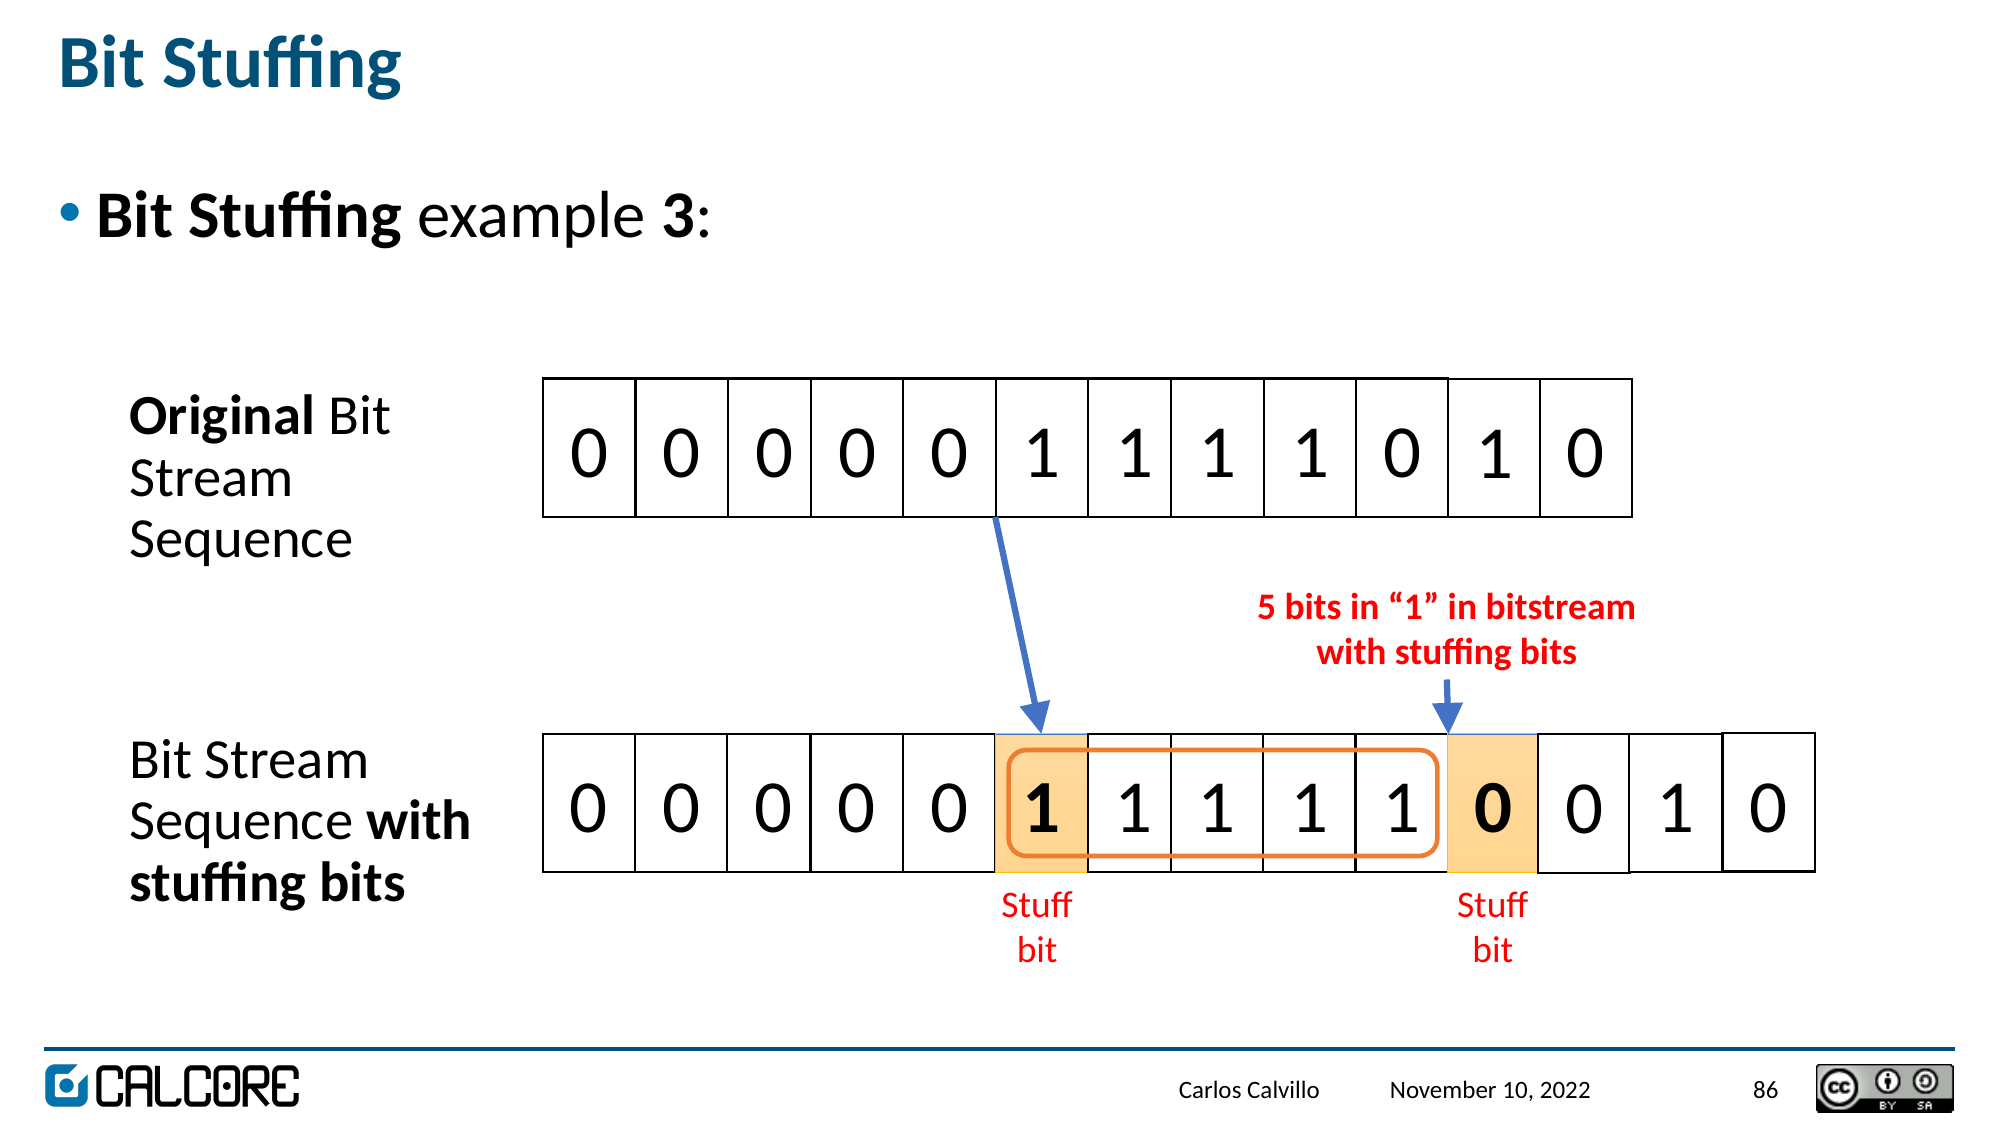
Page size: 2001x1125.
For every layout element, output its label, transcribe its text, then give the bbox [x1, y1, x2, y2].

slide_number 86 [1622, 1067, 1794, 1111]
text_box 0 [634, 377, 727, 518]
text_box 1 [995, 377, 1087, 518]
text_box 0 [902, 733, 995, 873]
text_box 1 [1087, 858, 1170, 873]
text_box [1007, 748, 1439, 858]
text_box 1 [1262, 733, 1354, 748]
picture [55, 1064, 88, 1097]
text_box Original Bit Stream Sequence Bit Stream Sequence with stuffing bits [114, 378, 491, 944]
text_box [995, 516, 1042, 734]
text_box 1 [1263, 377, 1355, 518]
list Bit Stuffing example 3: [43, 171, 1955, 287]
text_box Stuff bit [1437, 872, 1549, 977]
text_box 0 [542, 733, 634, 873]
text_box 1 [1087, 377, 1170, 518]
text_box 1 [1447, 378, 1539, 518]
text_box 0 [810, 377, 902, 518]
text_box 1 [995, 733, 1087, 873]
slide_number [1356, 1067, 1607, 1111]
text_box 1 [1170, 733, 1262, 748]
text_box 0 [726, 733, 809, 873]
text_box 0 [727, 377, 810, 518]
text_box Stuff bit [981, 873, 1093, 977]
text_box 1 [1354, 733, 1447, 873]
text_box 5 bits in “1” in bitstream with stuffing bits [1237, 574, 1657, 680]
title Bit Stuffing [43, 3, 1955, 124]
text_box 1 [1170, 377, 1263, 518]
text_box 0 [1721, 732, 1816, 873]
text_box 0 [634, 733, 726, 873]
text_box 0 [809, 733, 902, 873]
text_box 0 [1447, 733, 1537, 872]
text_box 1 [1087, 733, 1170, 748]
text_box 0 [902, 377, 995, 518]
text_box 0 [542, 377, 634, 518]
picture [1816, 1064, 1954, 1113]
picture [96, 1065, 299, 1107]
text_box 0 [1539, 378, 1633, 518]
text_box 0 [1537, 733, 1631, 874]
text_box 1 [1628, 733, 1721, 873]
text_box 0 [1355, 377, 1449, 518]
footer Carlos Calvillo [1158, 1067, 1341, 1111]
text_box 1 [1170, 858, 1262, 873]
text_box 1 [1262, 857, 1354, 873]
